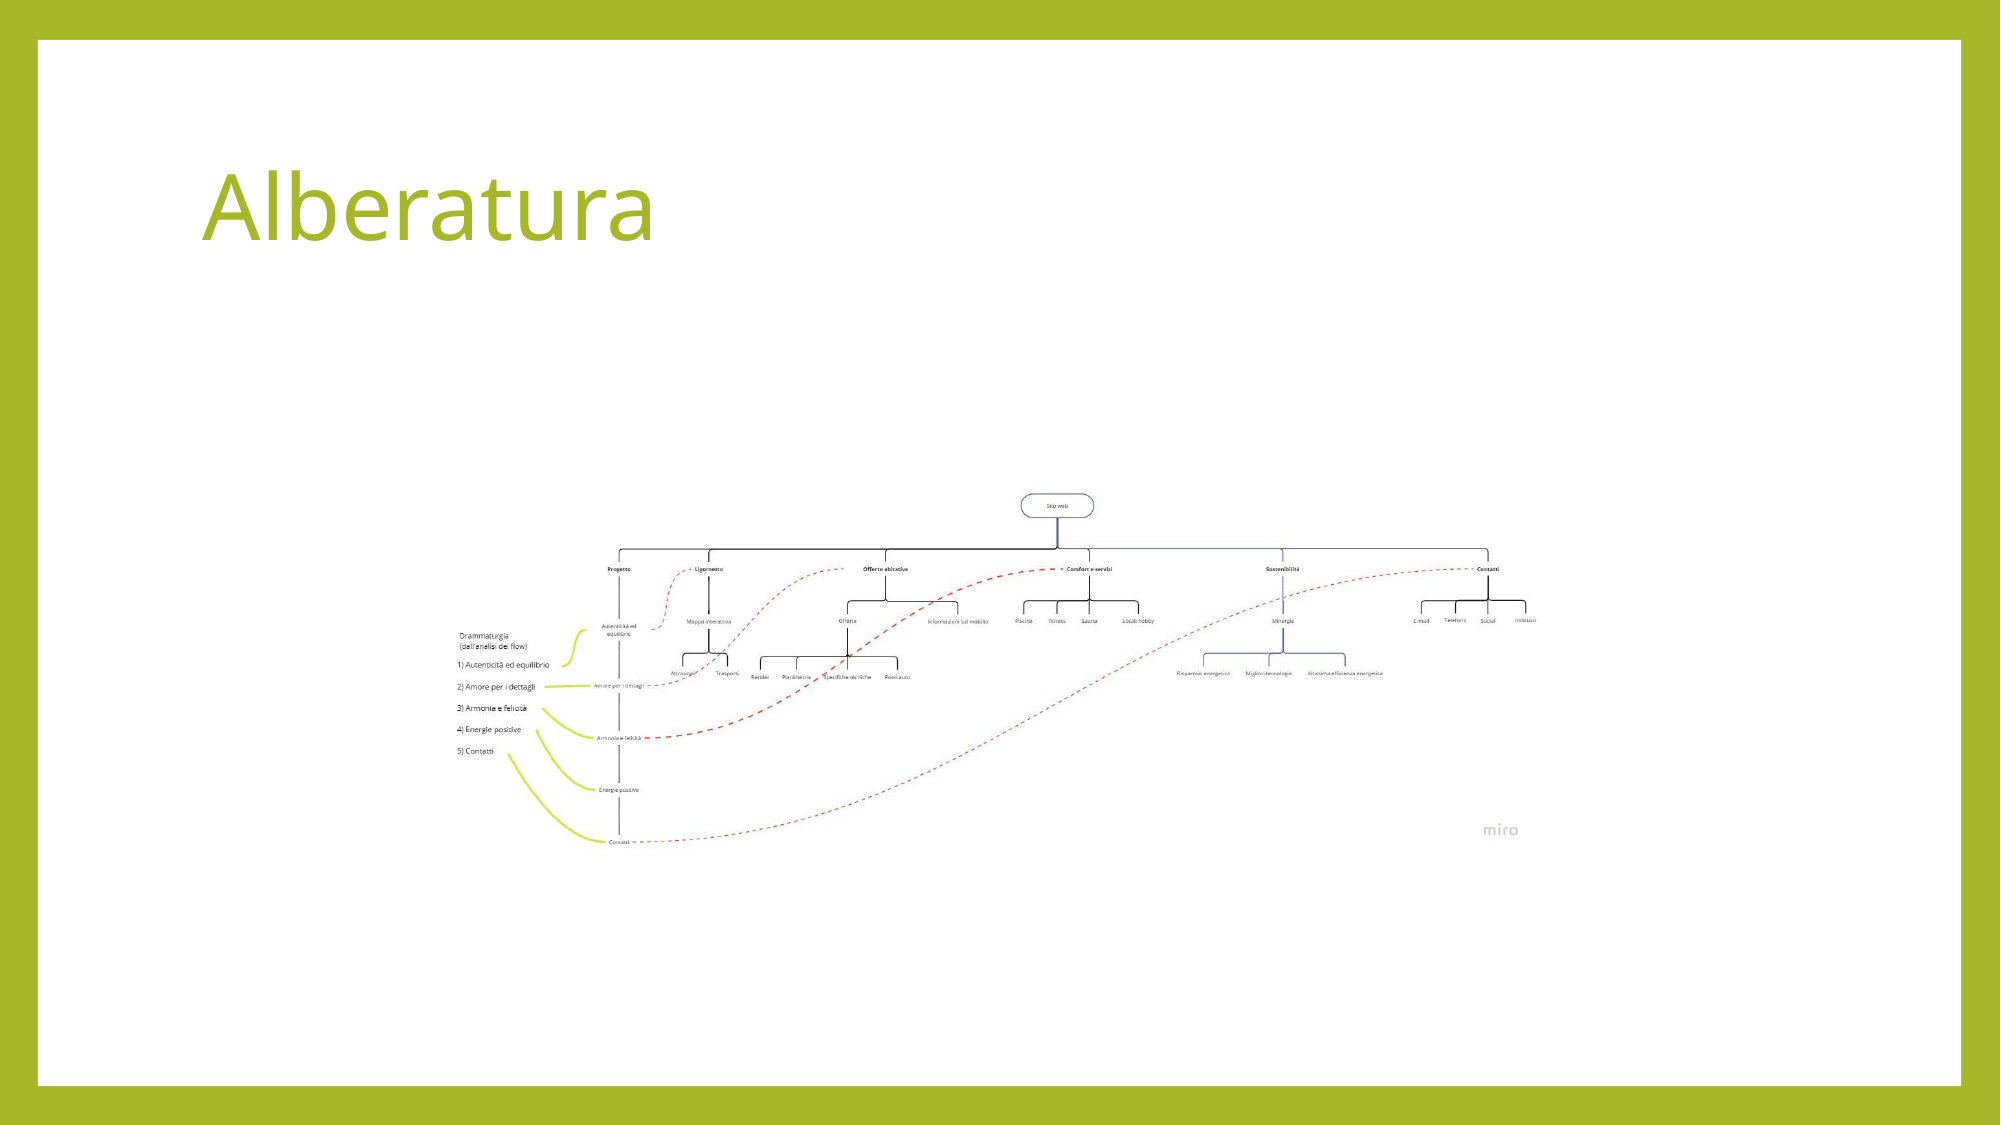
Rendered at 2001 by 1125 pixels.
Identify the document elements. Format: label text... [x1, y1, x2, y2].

title Alberatura [187, 99, 1808, 323]
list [451, 477, 1543, 861]
